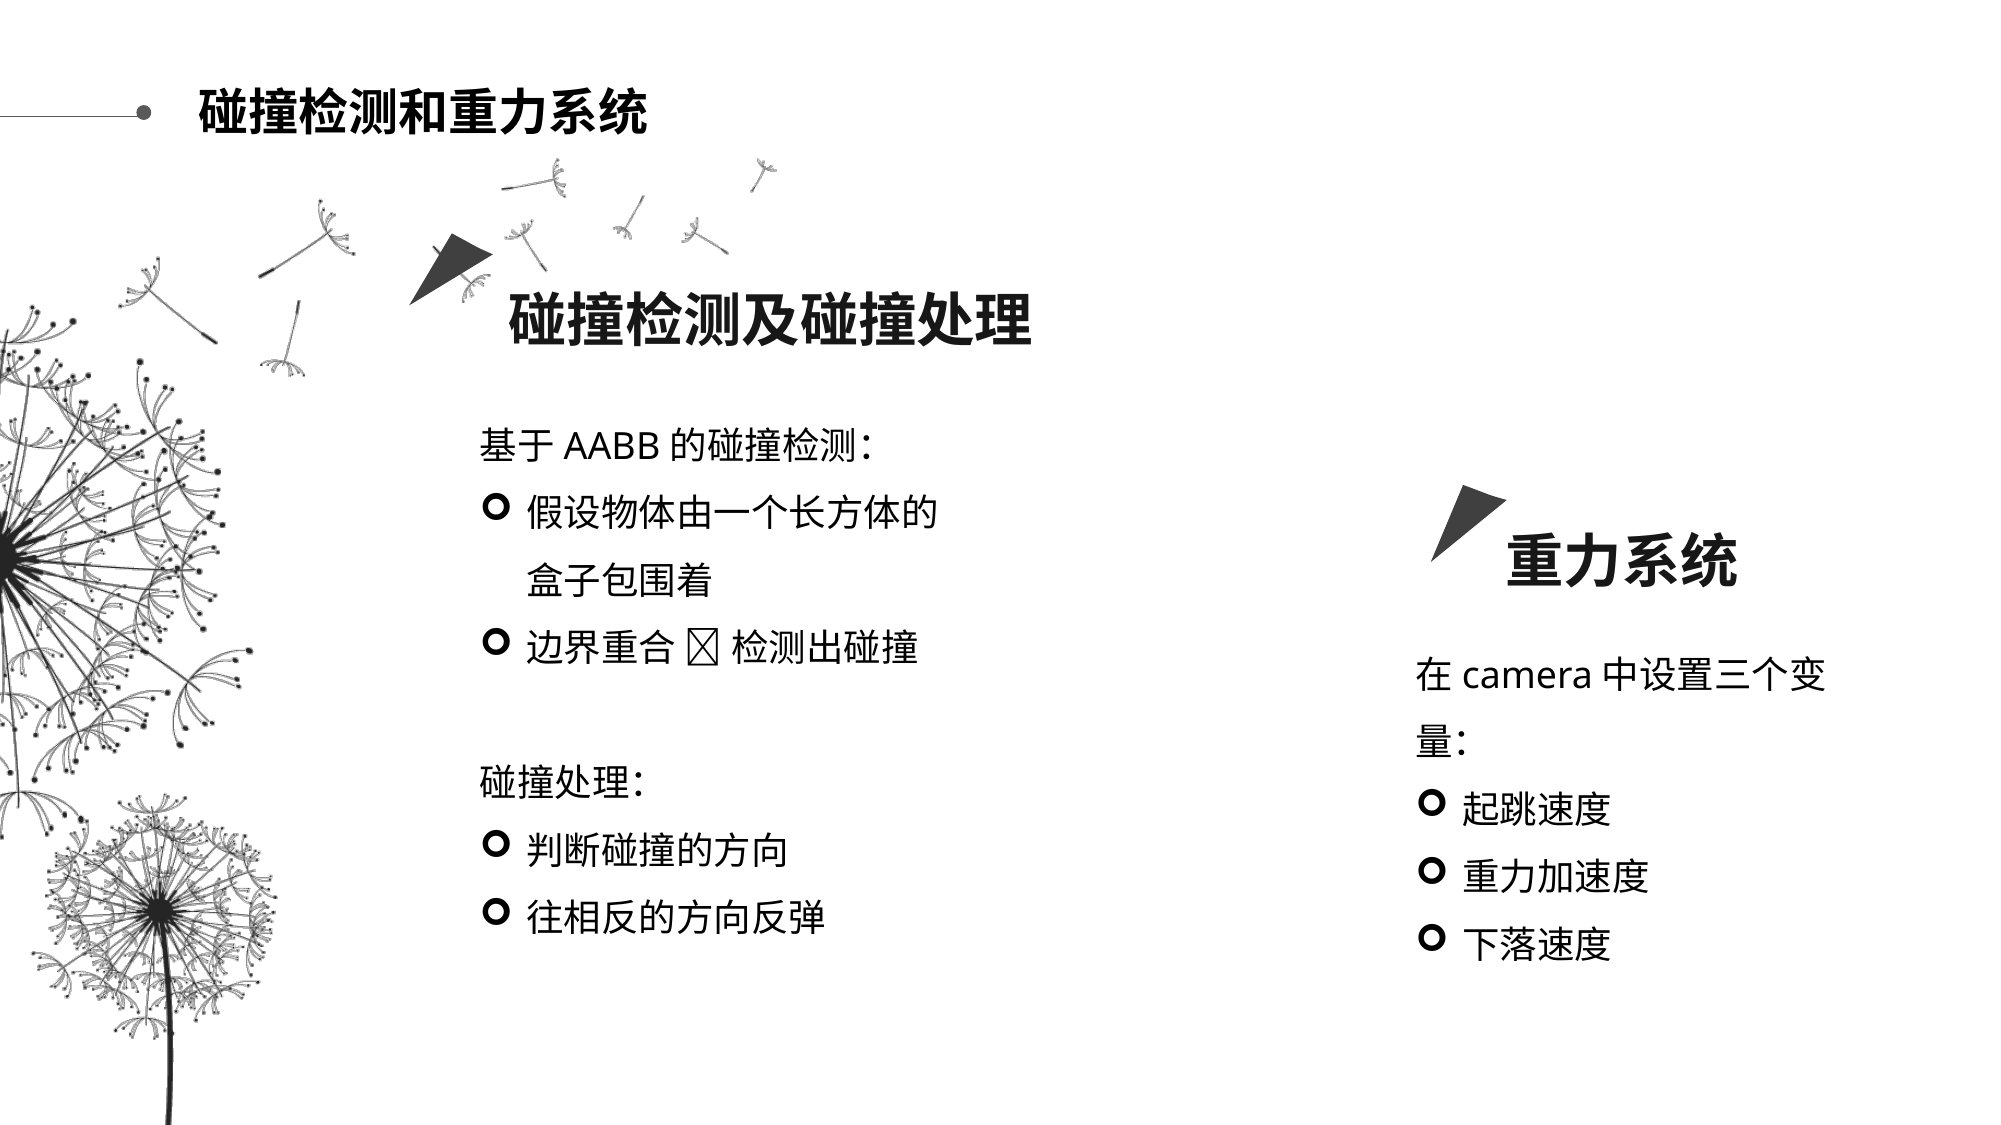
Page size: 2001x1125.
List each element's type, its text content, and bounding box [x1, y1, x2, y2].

text_box 在camera中设置三个变量： 起跳速度 重力加速度 下落速度 [1407, 620, 1894, 973]
text_box 碰撞检测及碰撞处理 [815, 275, 1041, 361]
text_box 基于AABB的碰撞检测： 假设物体由一个长方体的盒子包围着 边界重合  检测出碰撞 碰撞处理： 判断碰撞的方向 往相反的方向反弹 [815, 391, 959, 947]
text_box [0, 105, 815, 1125]
text_box 重力系统 [1498, 517, 1747, 602]
text_box 碰撞检测和重力系统 [190, 73, 851, 148]
text_box [1430, 484, 1507, 563]
